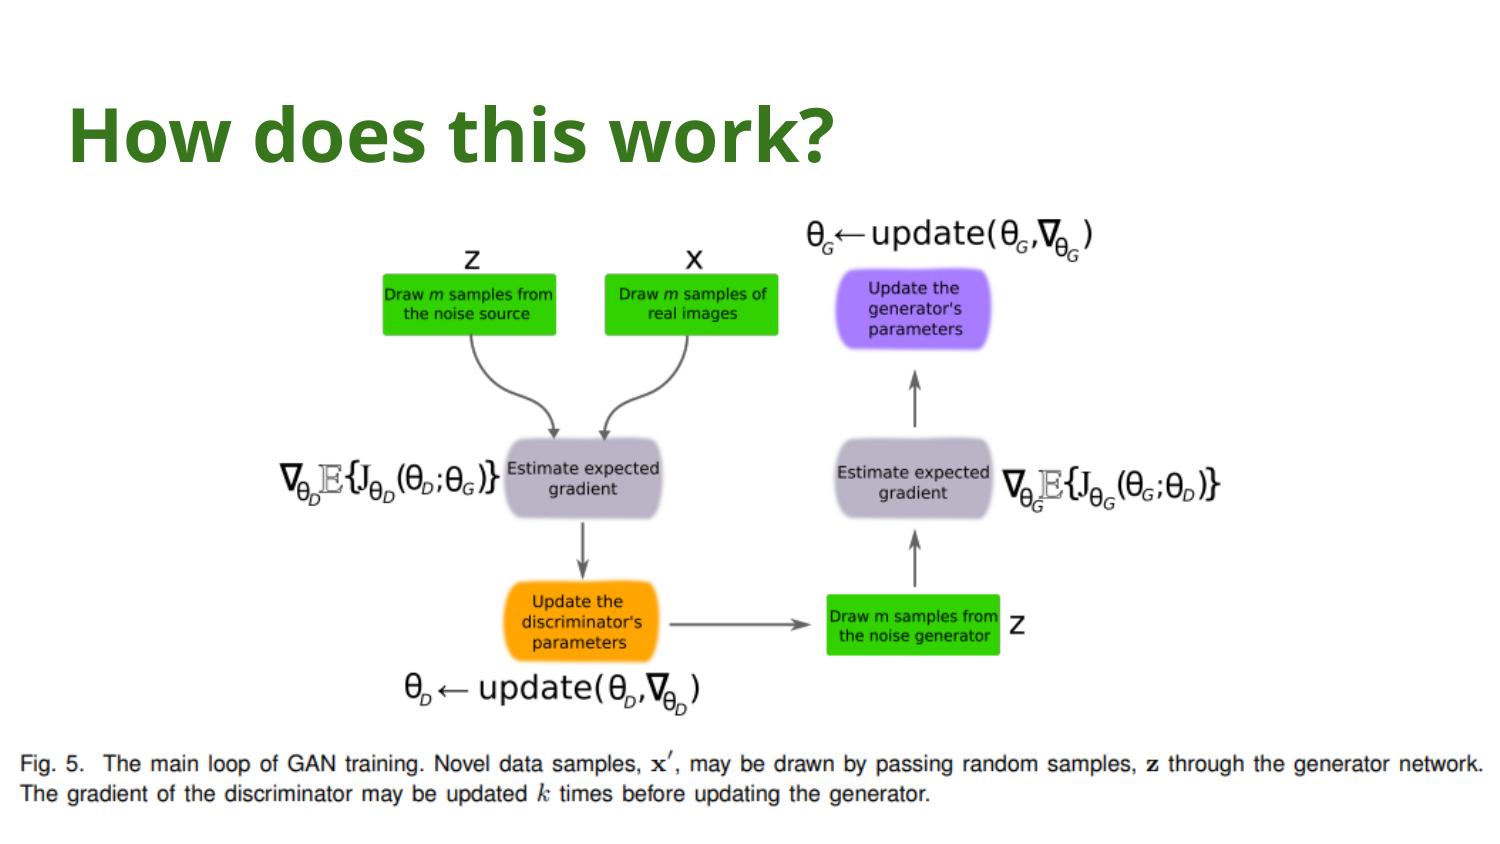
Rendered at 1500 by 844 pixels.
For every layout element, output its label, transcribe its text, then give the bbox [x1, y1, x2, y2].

picture [0, 188, 1500, 827]
title How does this work? [51, 72, 1449, 167]
